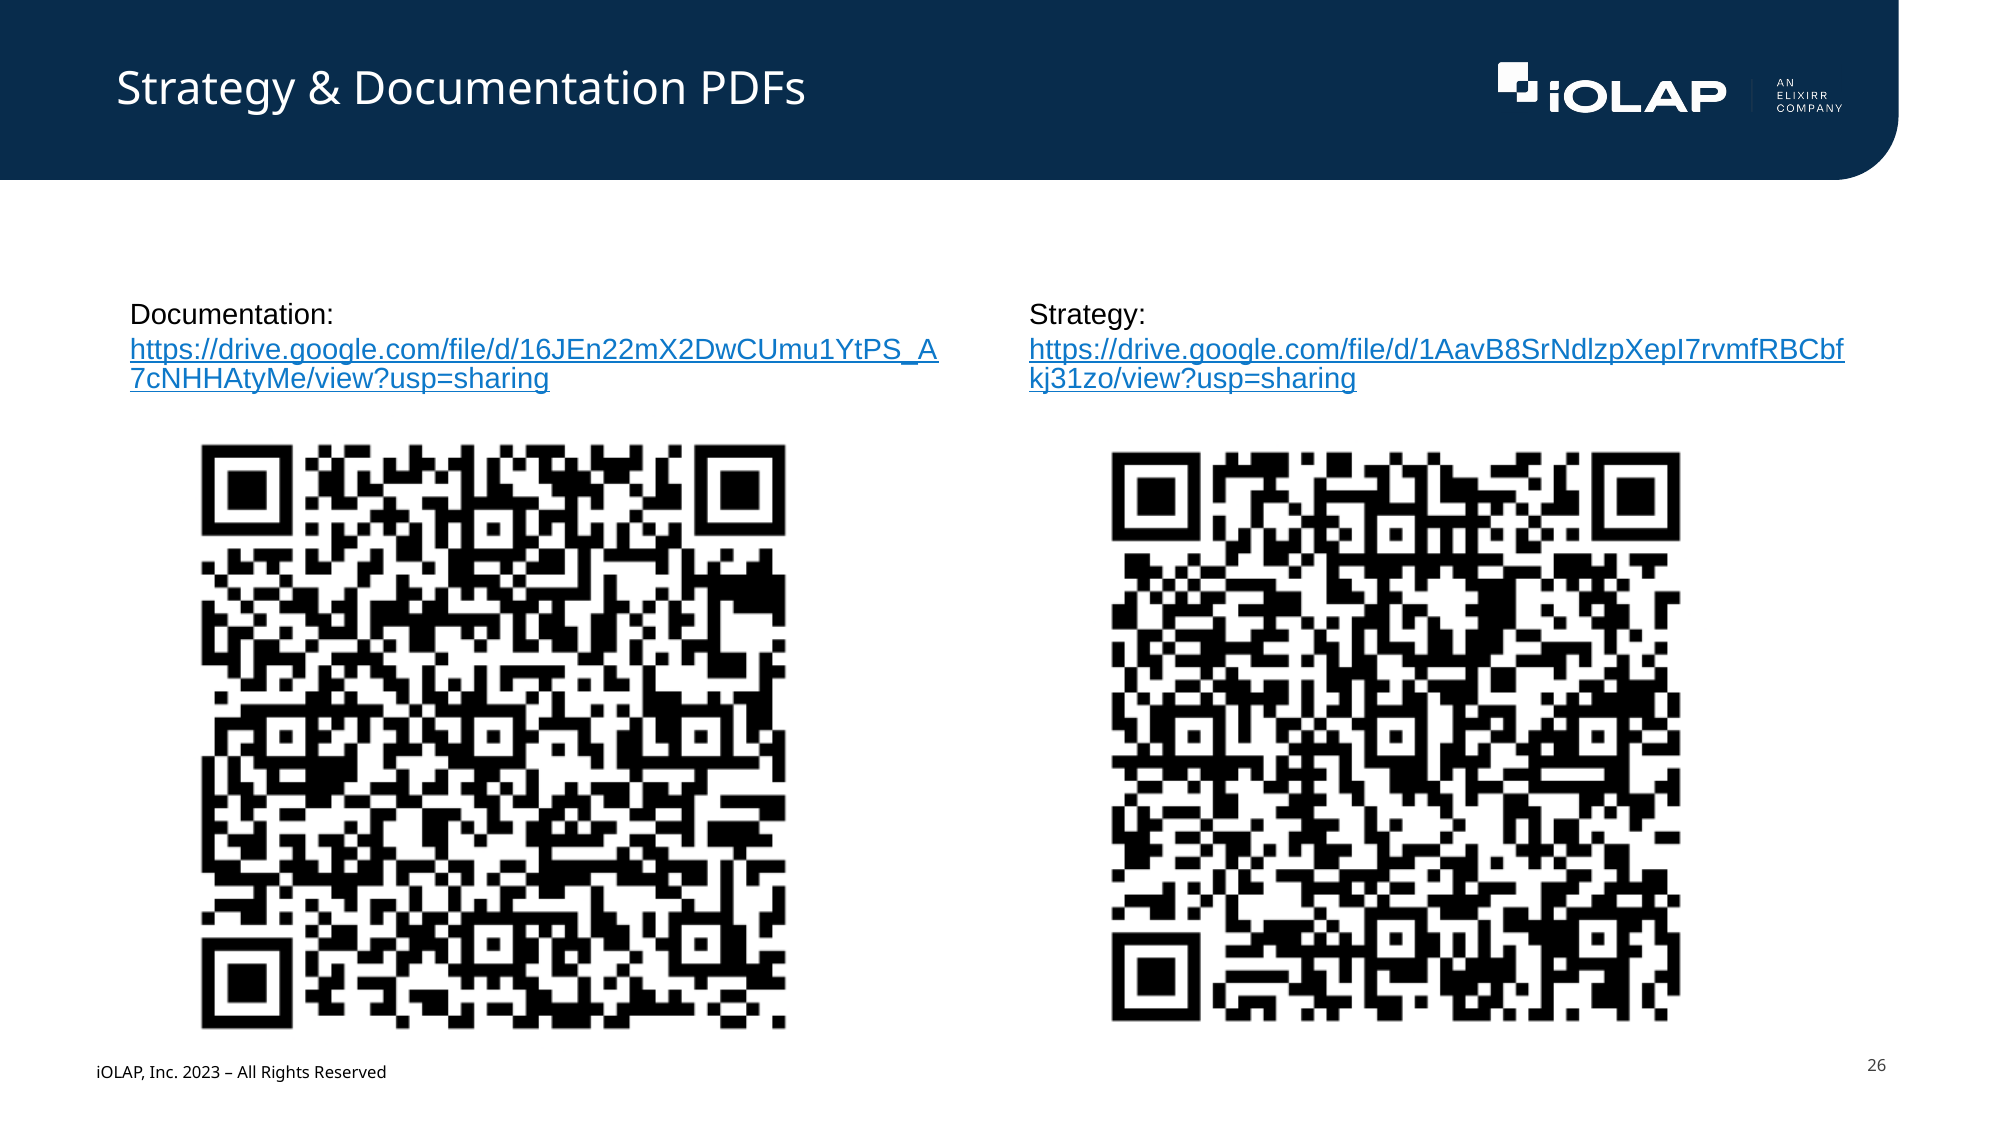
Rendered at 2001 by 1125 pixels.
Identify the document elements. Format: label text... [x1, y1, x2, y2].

title Strategy & Documentation PDFs [101, 0, 1902, 180]
picture [175, 414, 812, 1053]
text_box Documentation: https://drive.google.com/file/d/16JEn22mX2DwCUmu1YtPS_A7cNHHAtyMe/view?usp=sharing [114, 280, 956, 437]
picture [1085, 425, 1709, 1042]
text_box Strategy: https://drive.google.com/file/d/1AavB8SrNdlzpXepI7rvmfRBCbfkj31zo/view?usp=sharing [1014, 280, 1865, 437]
